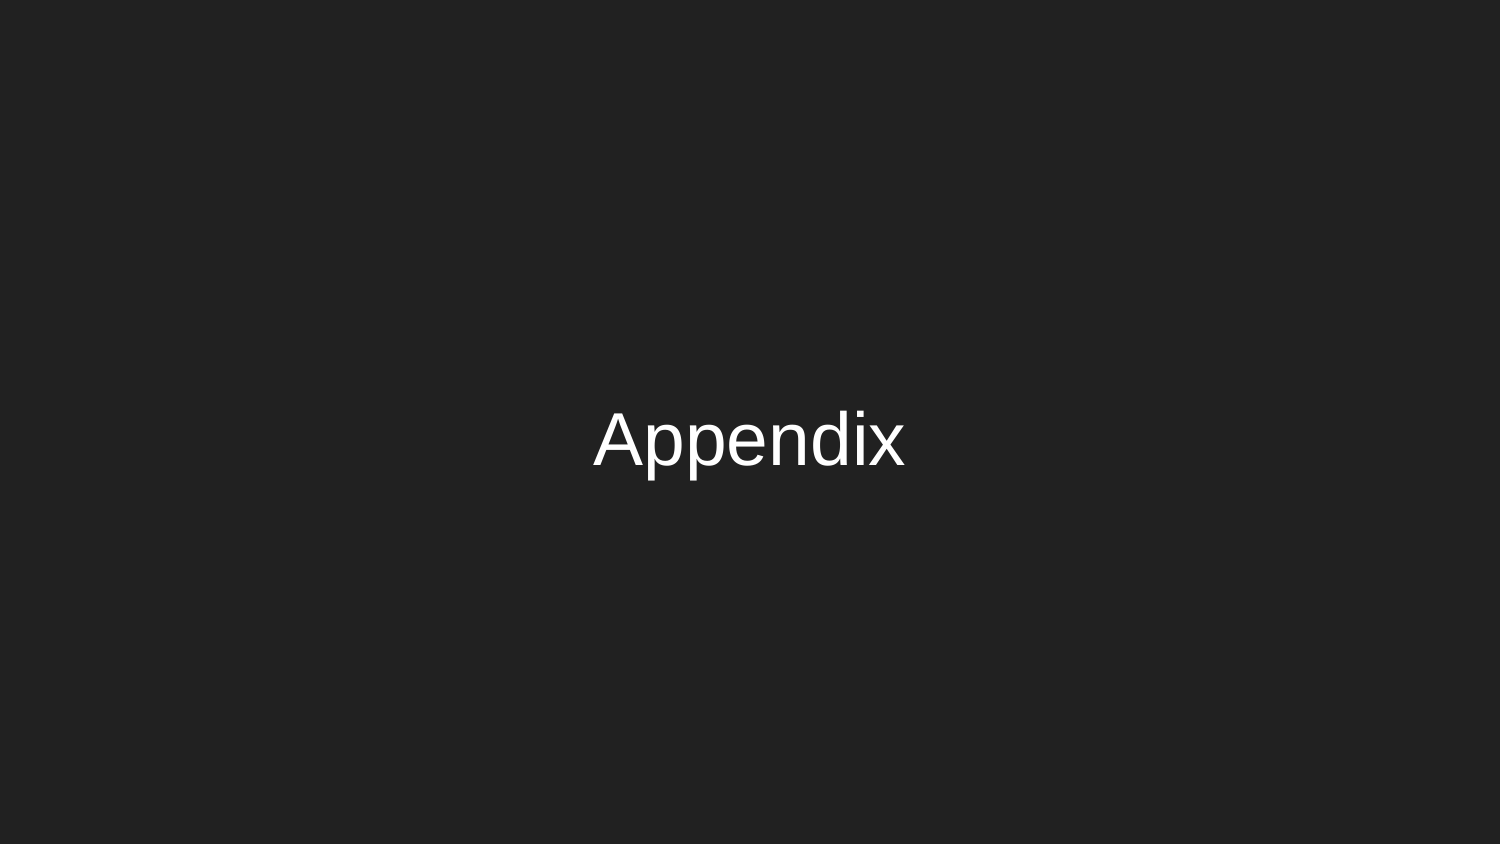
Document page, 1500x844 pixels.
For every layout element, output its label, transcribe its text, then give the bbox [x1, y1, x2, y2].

title Appendix [51, 375, 1449, 469]
